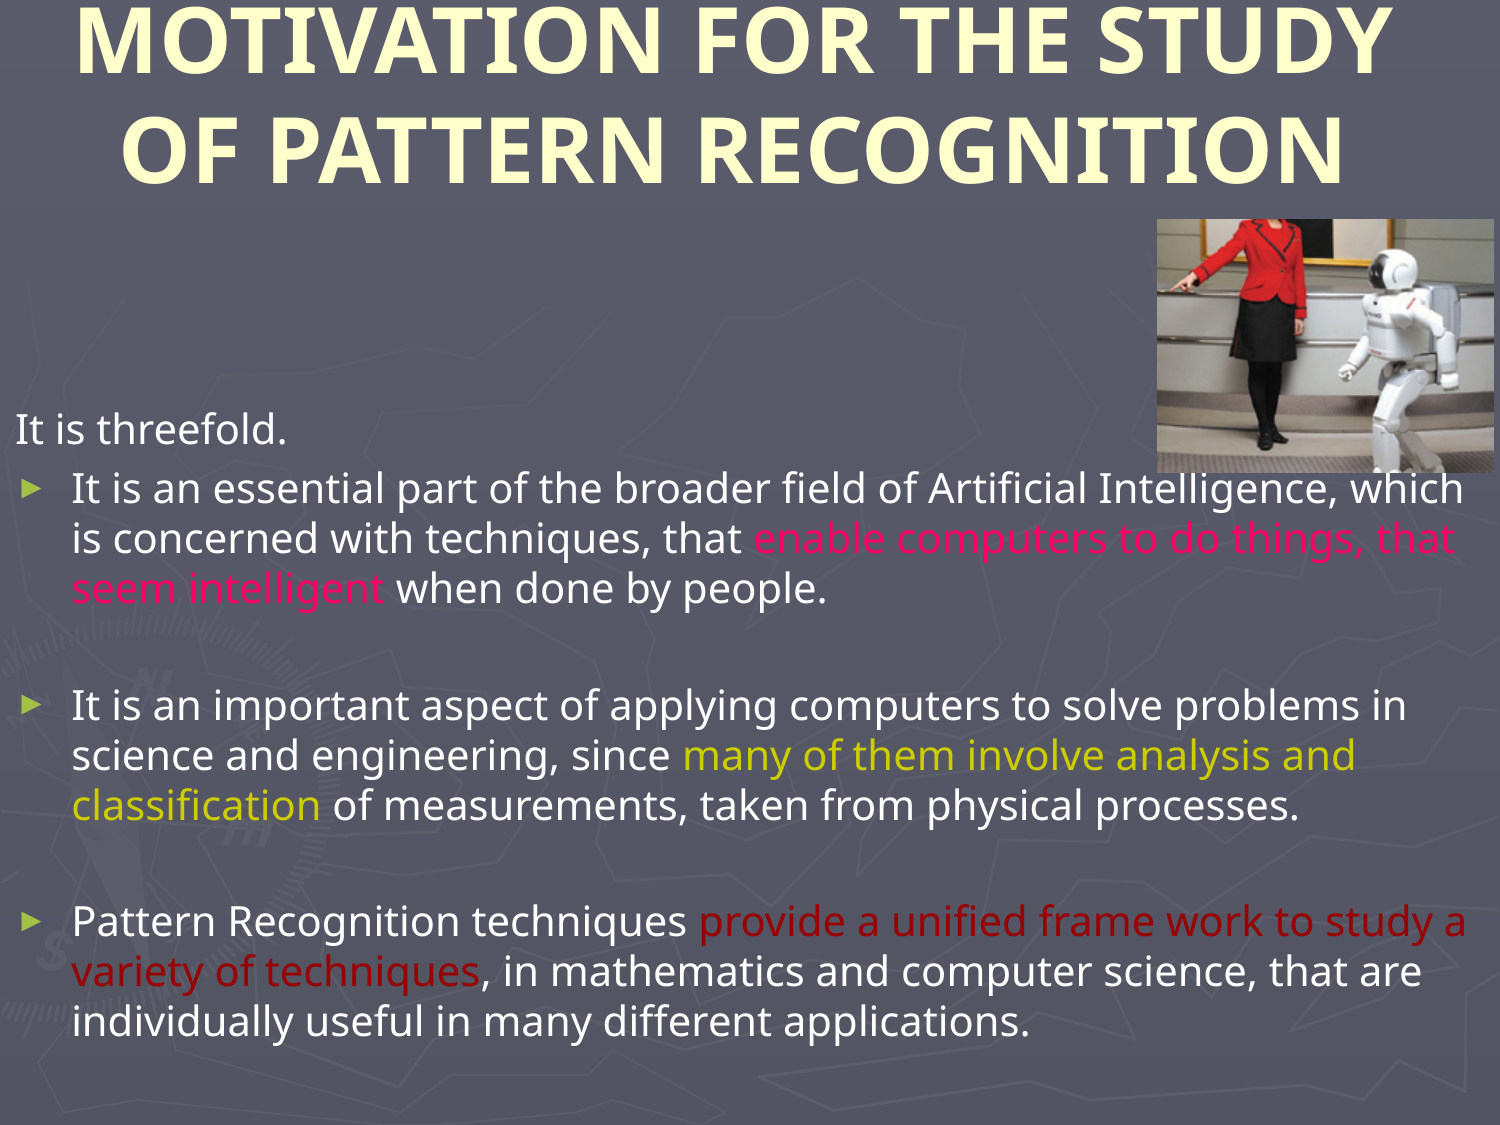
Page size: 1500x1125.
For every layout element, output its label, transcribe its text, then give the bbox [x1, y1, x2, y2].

picture [1156, 219, 1494, 473]
title MOTIVATION FOR THE STUDY OF PATTERN RECOGNITION [0, 0, 1468, 185]
list It is threefold. It is an essential part of the broader field of Artificial Intelligence, which is concerned with techniques, that enable computers to do things, that seem intelligent when done by people. It is an important aspect of applying computers to solve problems in science and engineering, since many of them involve analysis and classification of measurements, taken from physical processes. Pattern Recognition techniques provide a unified frame work to study a variety of techniques, in mathematics and computer science, that are individually useful in many different applications. [0, 337, 1500, 1125]
